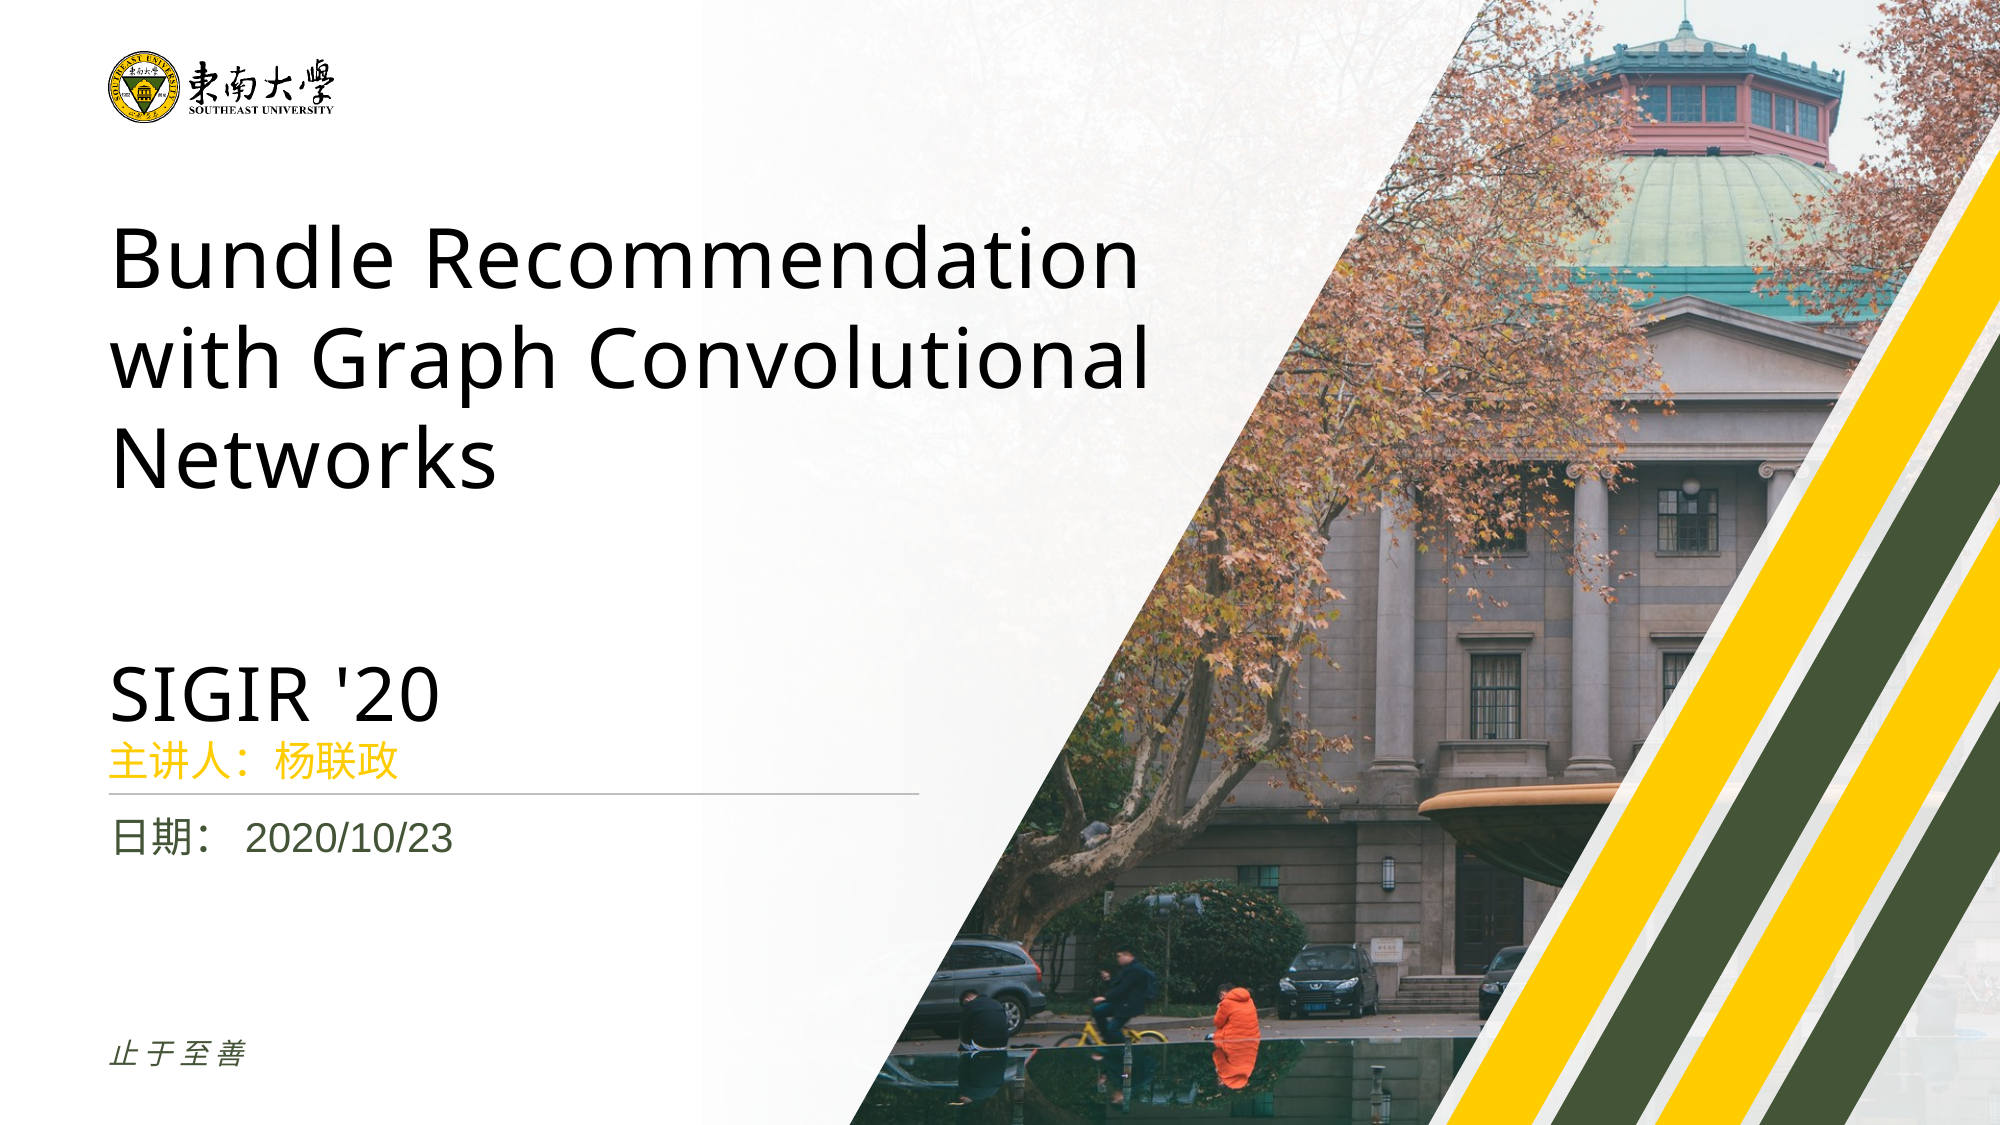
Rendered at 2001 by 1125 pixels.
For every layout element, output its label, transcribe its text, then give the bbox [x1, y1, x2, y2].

slide_number 止于至善 [108, 1022, 657, 1083]
text_box 主讲人：杨联政 [107, 726, 519, 792]
picture [849, 0, 2000, 1125]
picture [108, 51, 334, 123]
text_box 日期：2020/10/23 [109, 803, 714, 869]
list Bundle Recommendation with Graph Convolutional Networks SIGIR '20 [109, 197, 1325, 651]
